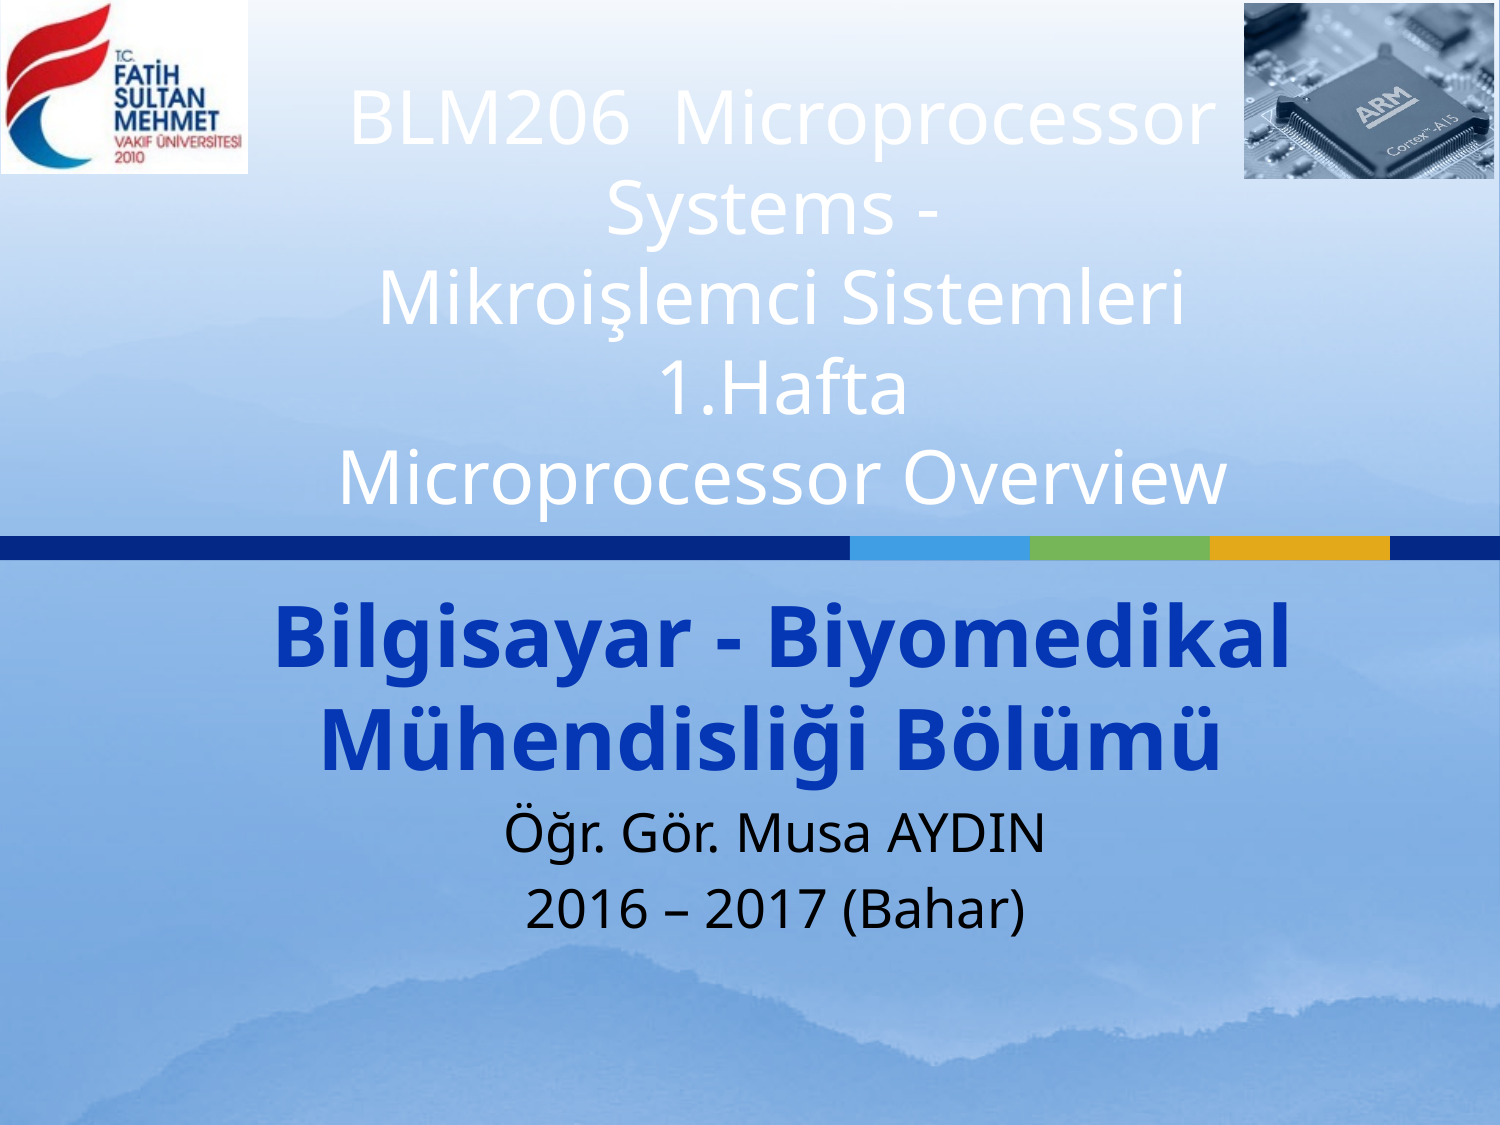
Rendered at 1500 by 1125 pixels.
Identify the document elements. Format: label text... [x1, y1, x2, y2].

subtitle Bilgisayar - Biyomedikal Mühendisliği Bölümü Öğr. Gör. Musa AYDIN 2016 – 2017 (Bahar) [225, 575, 1341, 953]
picture [1, 0, 248, 174]
title BLM206 Microprocessor Systems - Mikroişlemci Sistemleri 1.Hafta Microprocessor Overview [251, 178, 1315, 528]
picture [1243, 3, 1495, 179]
